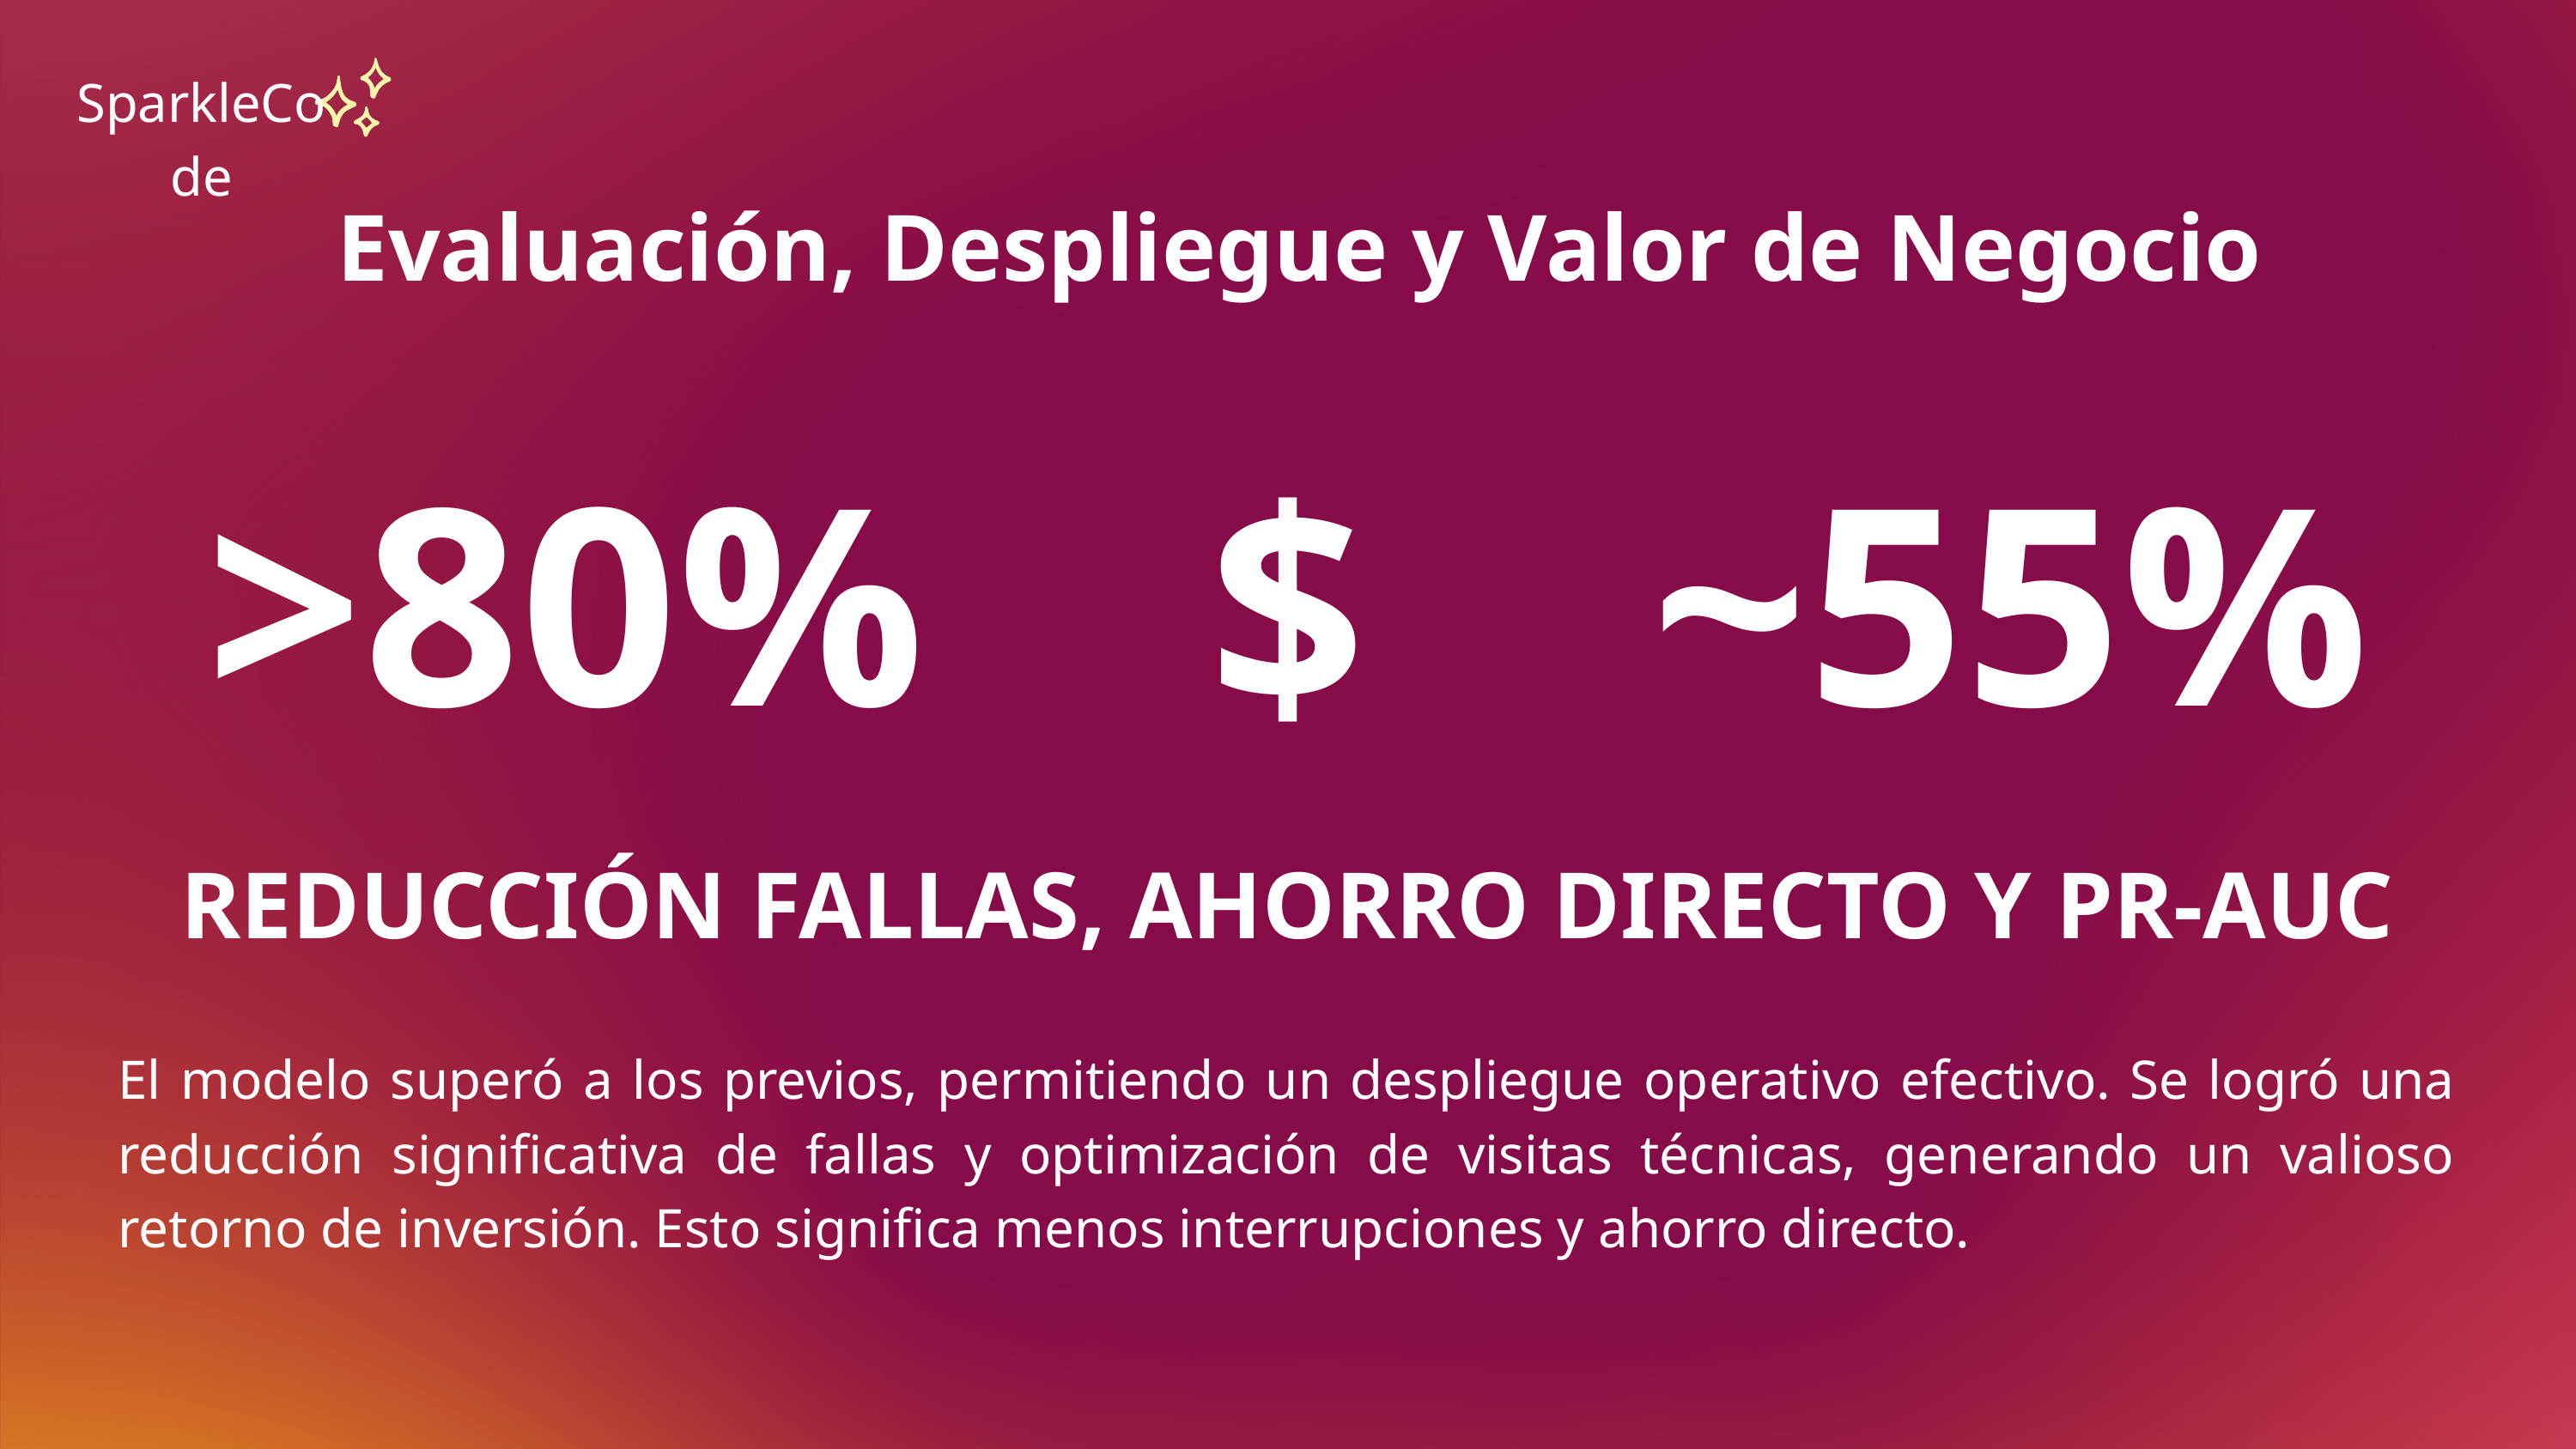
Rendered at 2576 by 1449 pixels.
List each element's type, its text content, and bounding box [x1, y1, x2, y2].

text_box Evaluación, Despliegue y Valor de Negocio [259, 171, 2316, 300]
text_box [0, 0, 2576, 1449]
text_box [70, 58, 392, 137]
text_box El modelo superó a los previos, permitiendo un despliegue operativo efectivo. Se logró una reducción significativa de fallas y optimización de visitas técnicas, generando un valioso retorno de inversión. Esto significa menos interrupciones y ahorro directo. [118, 1035, 2458, 1259]
text_box REDUCCIÓN FALLAS, AHORRO DIRECTO Y PR-AUC [110, 828, 2466, 958]
text_box >80% $ ~55% [79, 377, 2497, 761]
